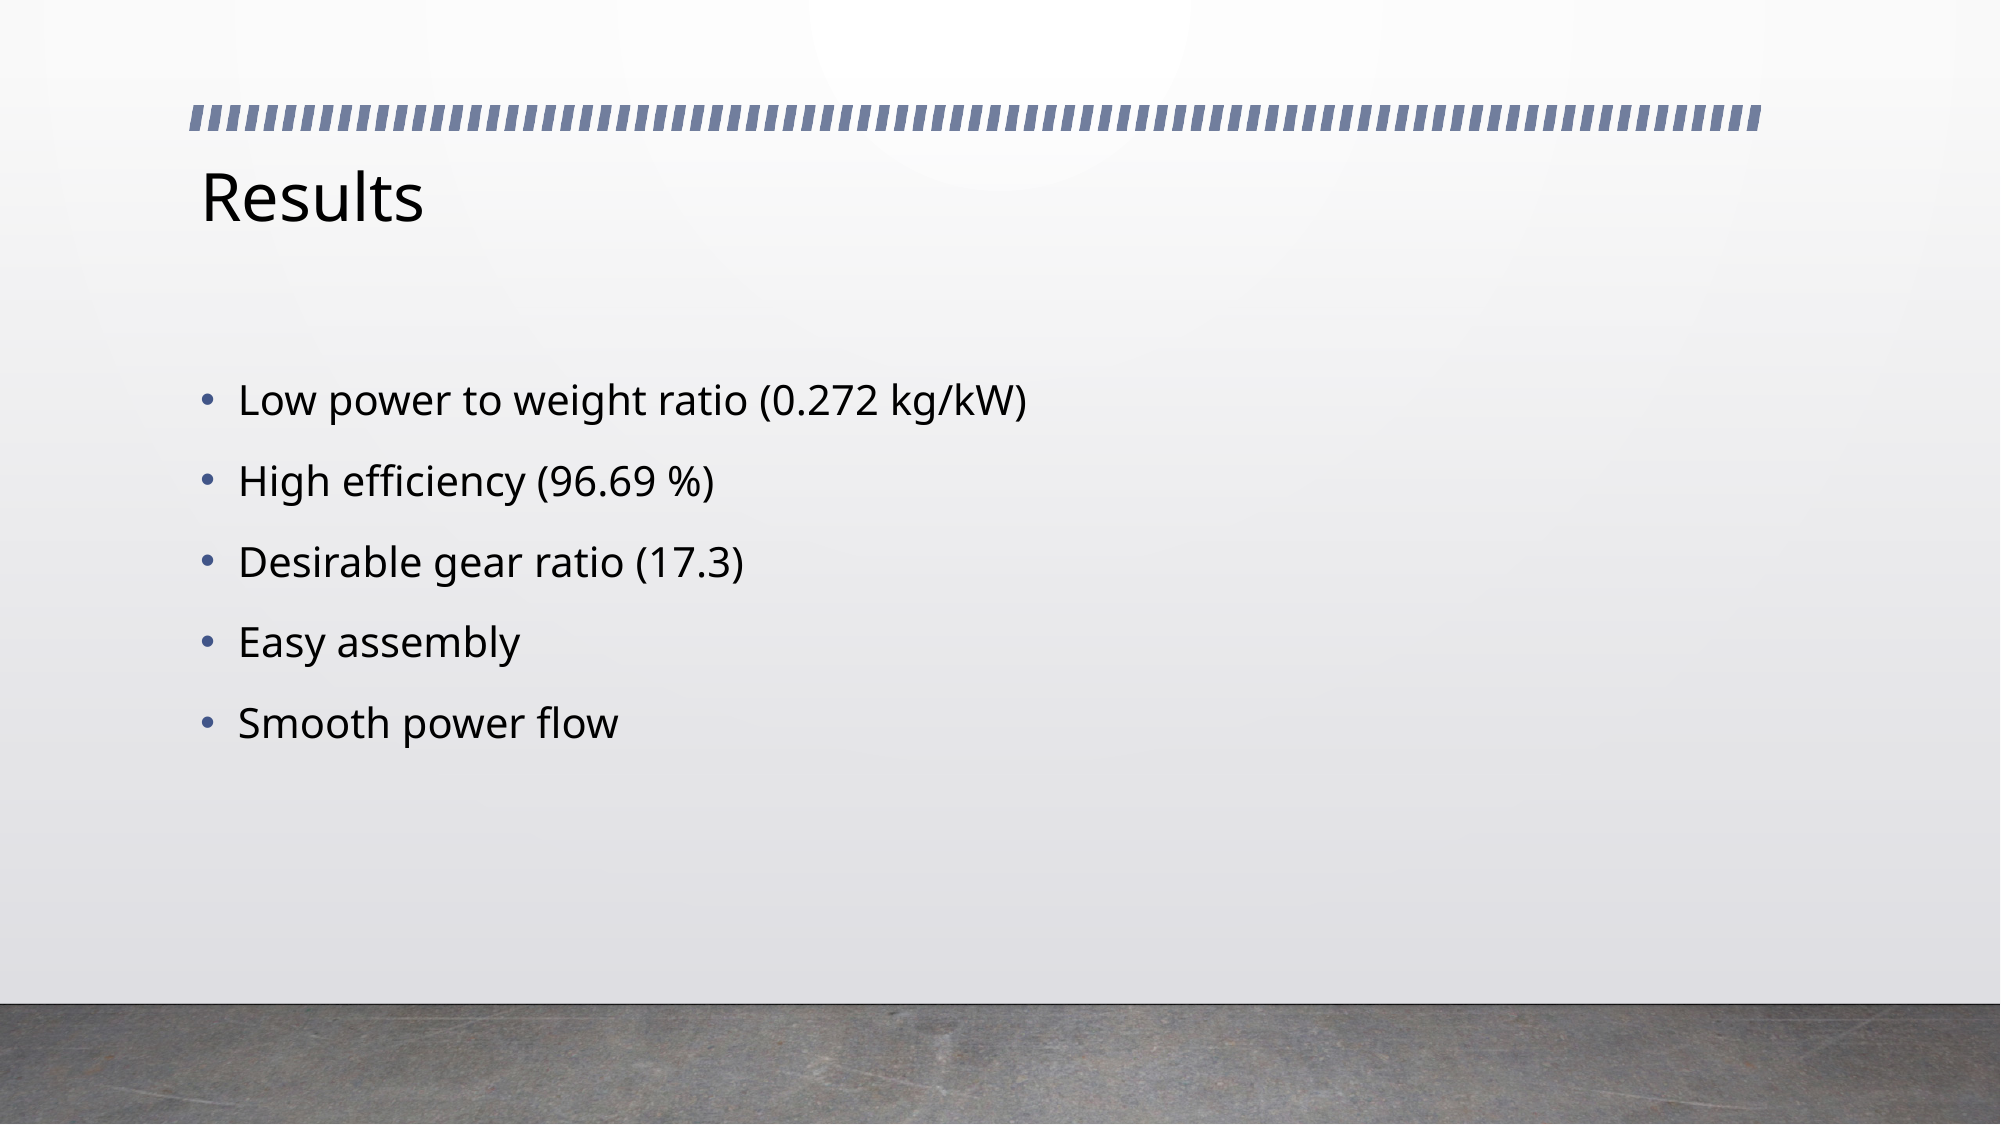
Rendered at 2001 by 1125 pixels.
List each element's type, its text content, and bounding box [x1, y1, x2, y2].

picture [0, 1004, 2000, 1124]
list Low power to weight ratio (0.272 kg/kW) High efficiency (96.69 %) Desirable gear ratio (17.3) Easy assembly Smooth power flow [185, 356, 1761, 897]
title Results [185, 156, 1761, 329]
